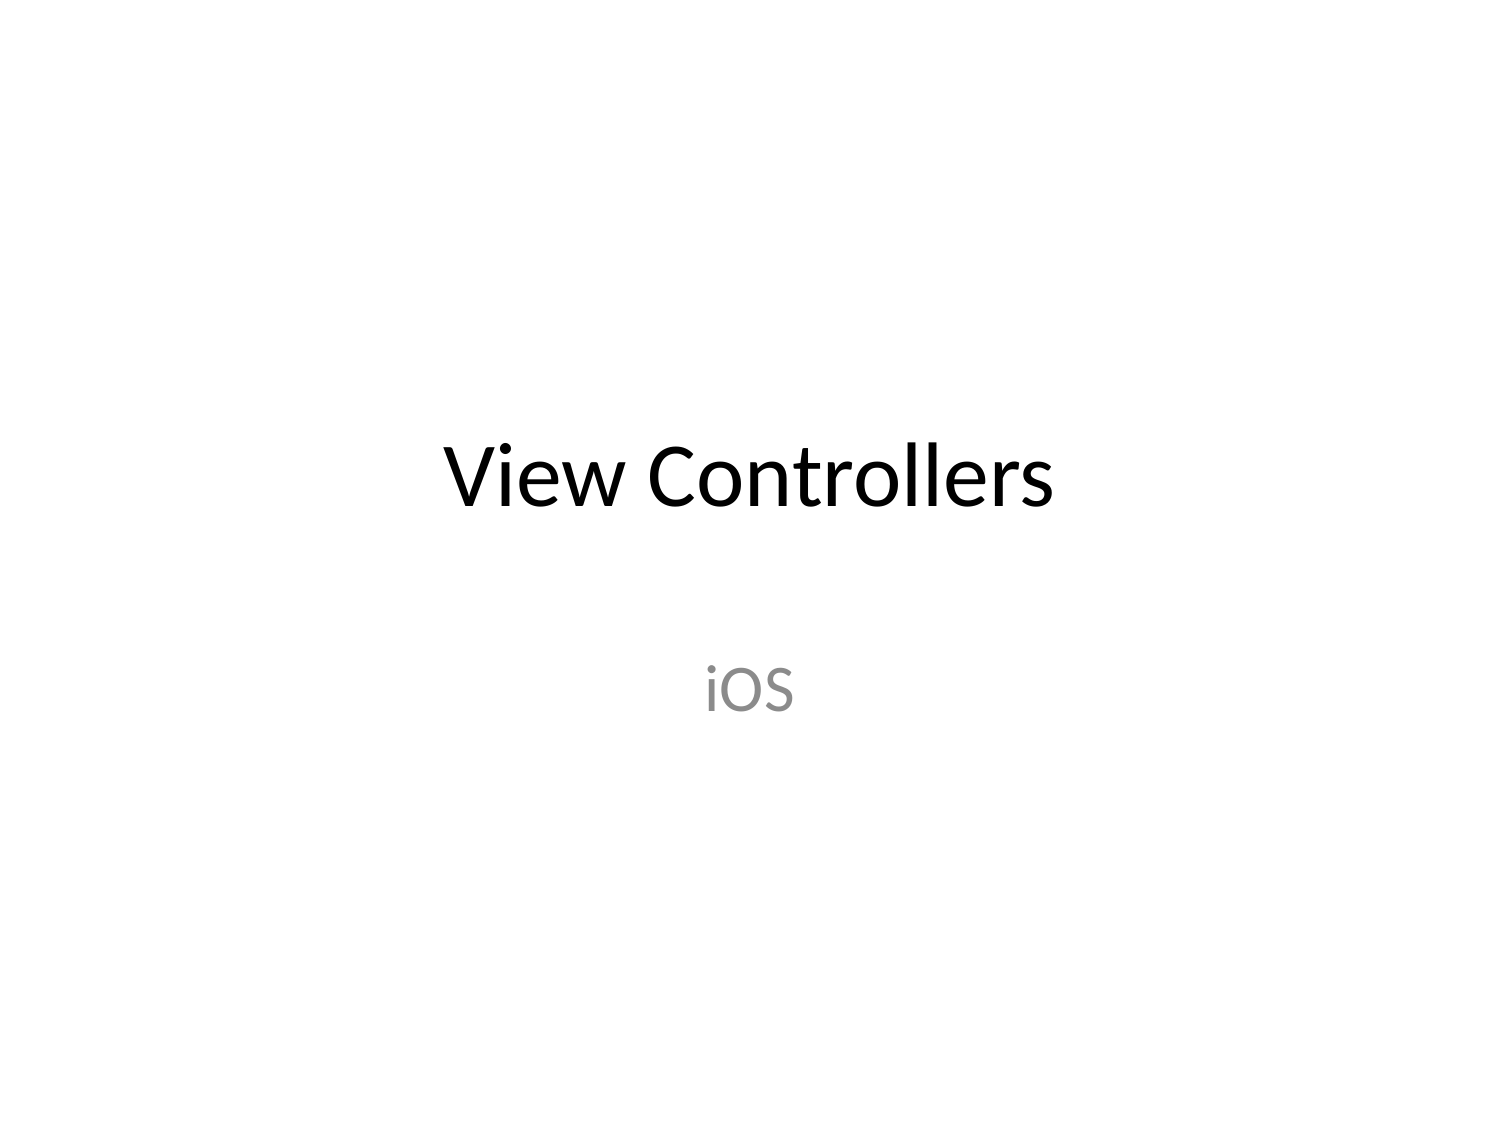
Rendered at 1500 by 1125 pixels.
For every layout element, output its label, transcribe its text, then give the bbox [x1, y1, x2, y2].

title View Controllers [112, 349, 1388, 591]
subtitle iOS [225, 637, 1275, 925]
